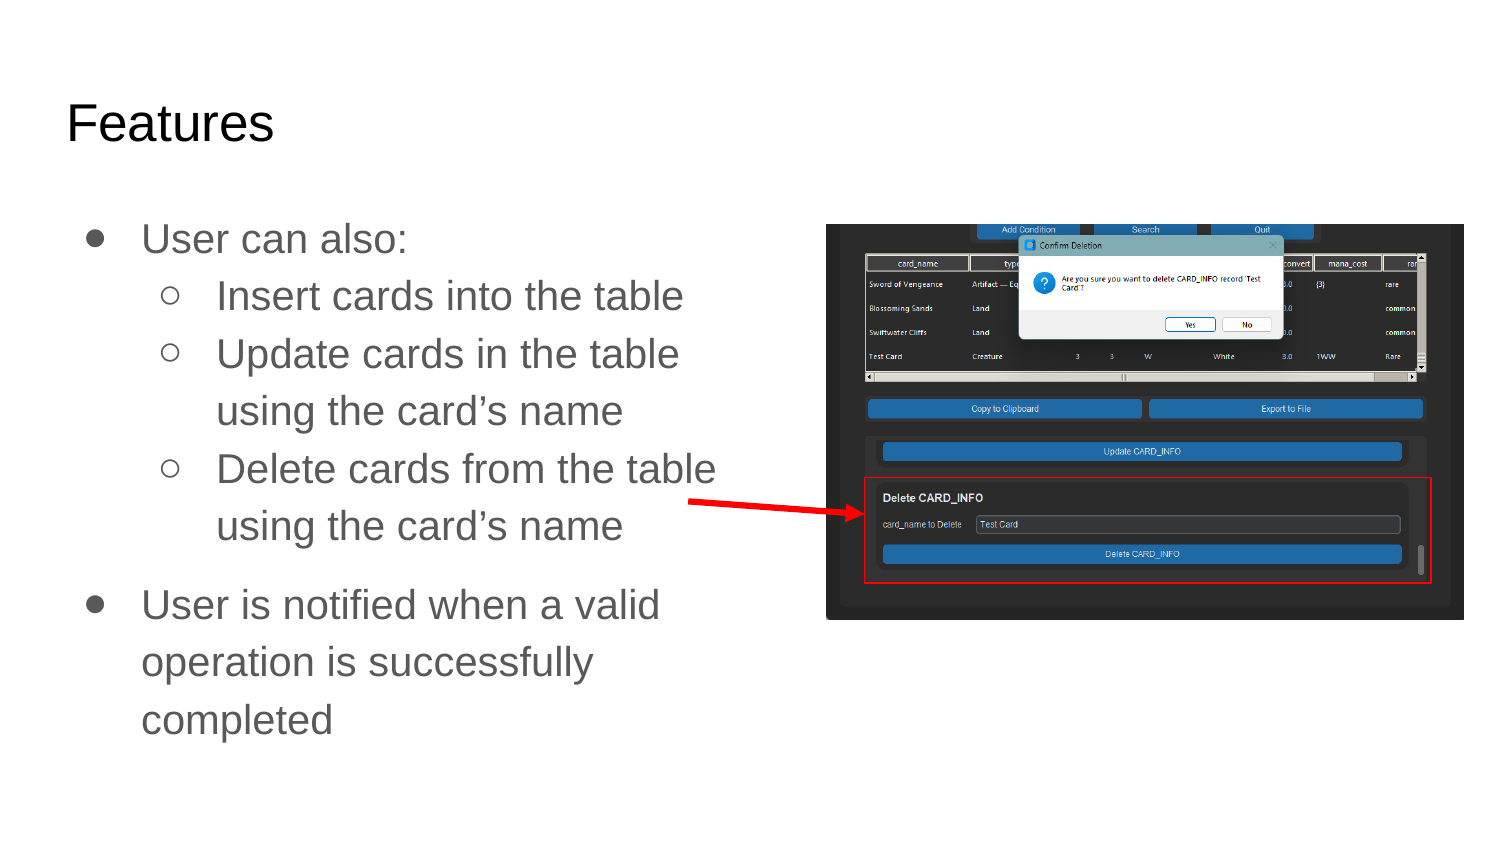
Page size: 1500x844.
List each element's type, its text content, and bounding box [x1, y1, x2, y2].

list User can also: Insert cards into the table Update cards in the table using the card’s name Delete cards from the table using the card’s name User is notified when a valid operation is successfully completed [51, 189, 750, 817]
picture [826, 224, 1464, 620]
title Features [51, 72, 1449, 167]
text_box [687, 501, 865, 515]
